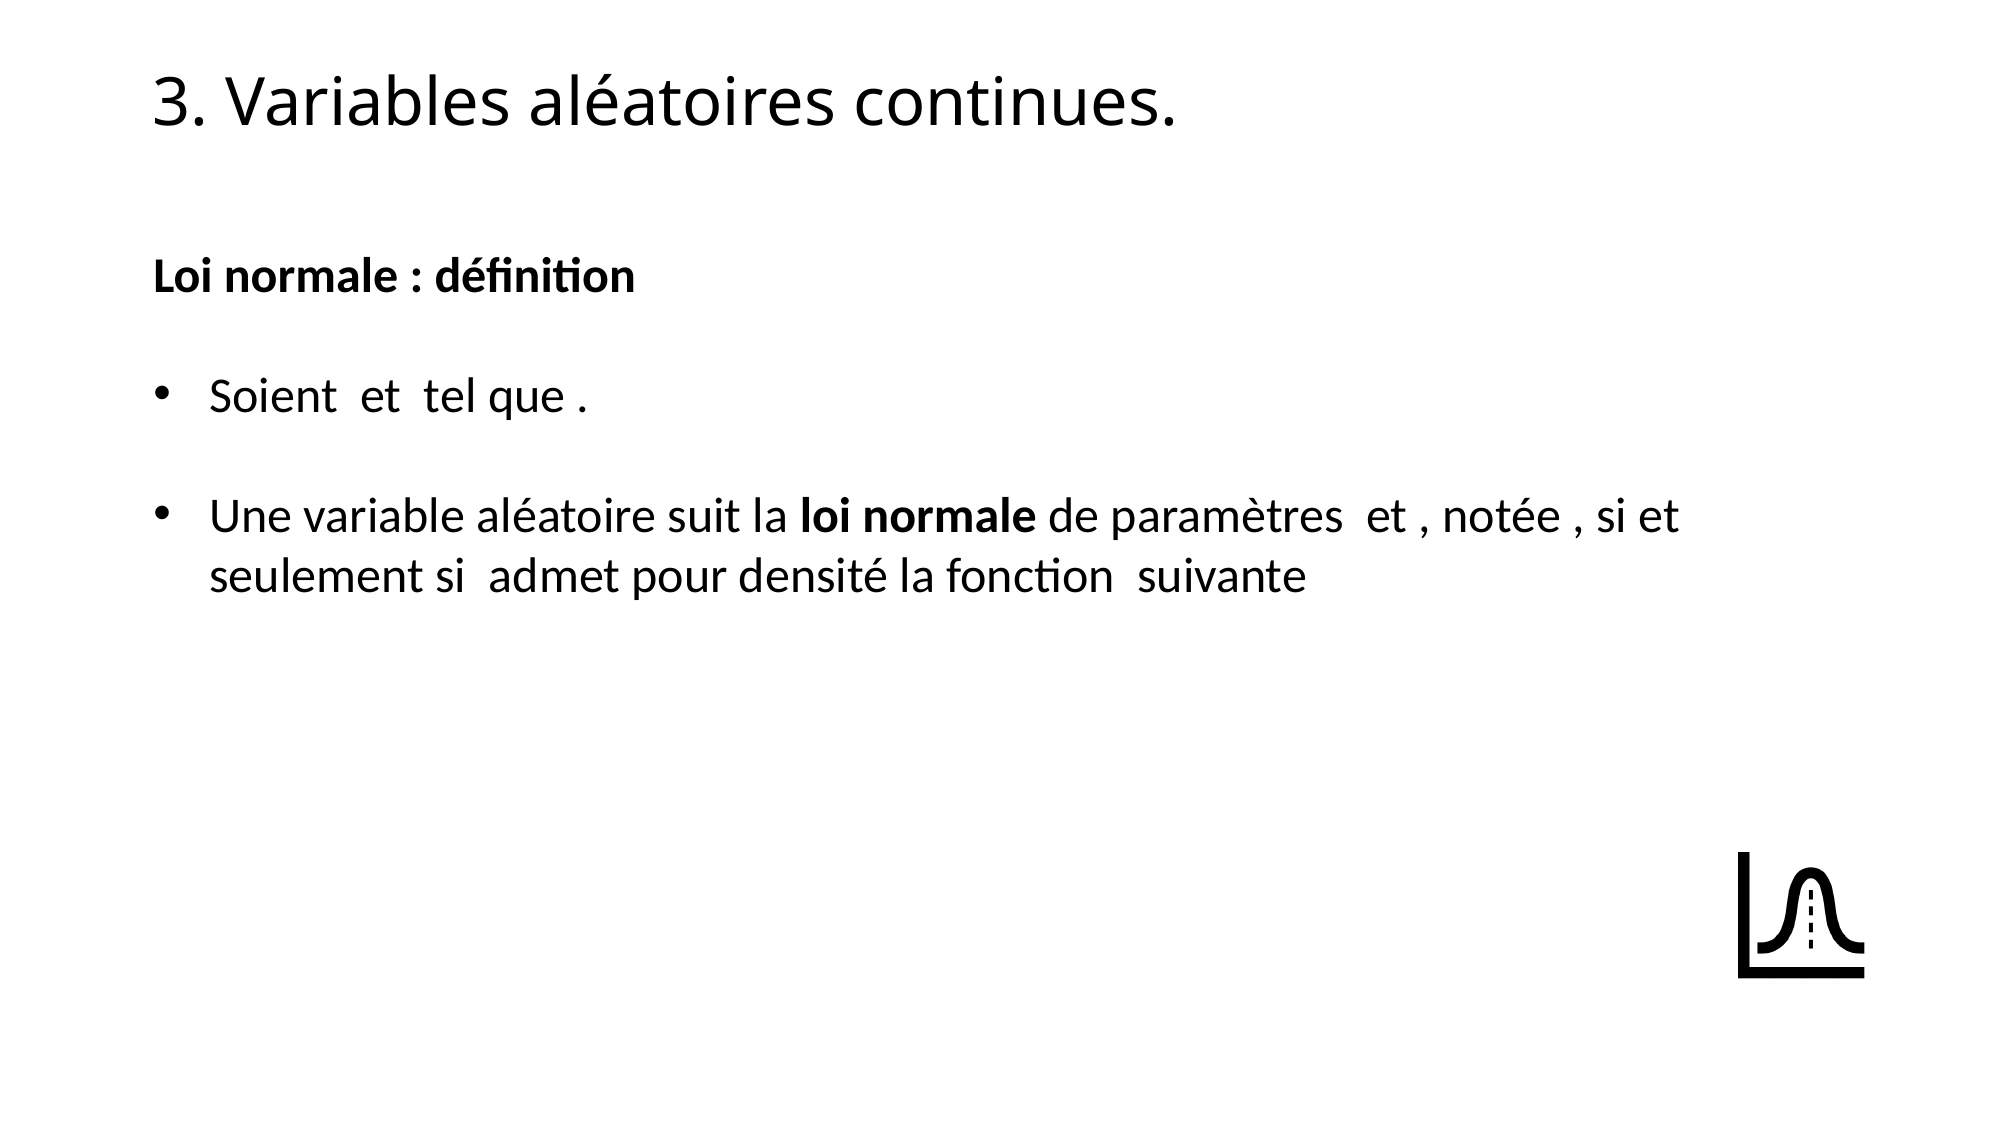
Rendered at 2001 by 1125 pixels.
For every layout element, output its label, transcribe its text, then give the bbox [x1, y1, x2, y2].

text_box 3. Variables aléatoires continues. [137, 59, 1863, 155]
picture [1712, 826, 1890, 1004]
